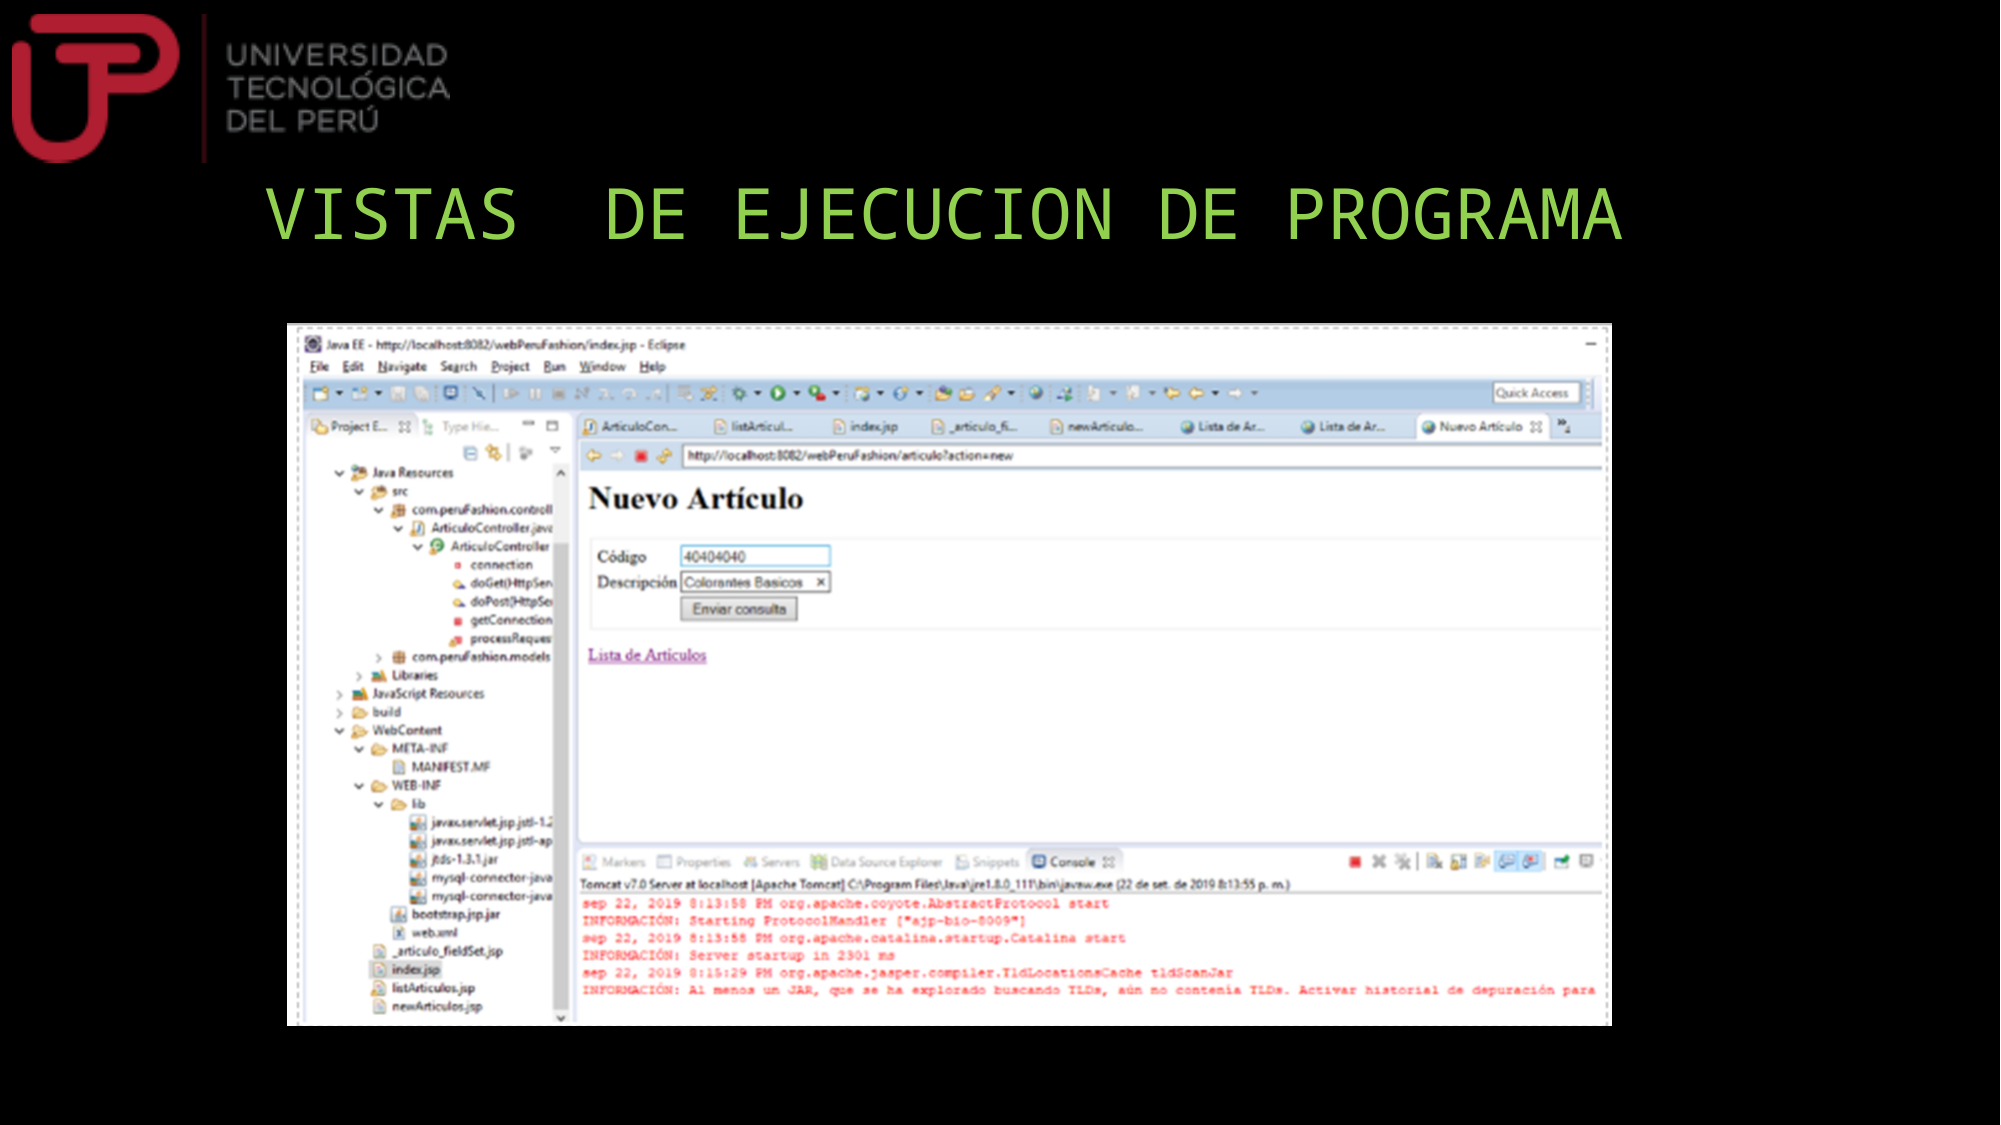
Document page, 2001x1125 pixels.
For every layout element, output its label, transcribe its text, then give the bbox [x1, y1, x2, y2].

picture [287, 323, 1612, 1026]
title VISTAS DE EJECUCION DE PROGRAMA [249, 75, 1750, 263]
picture [12, 14, 450, 163]
